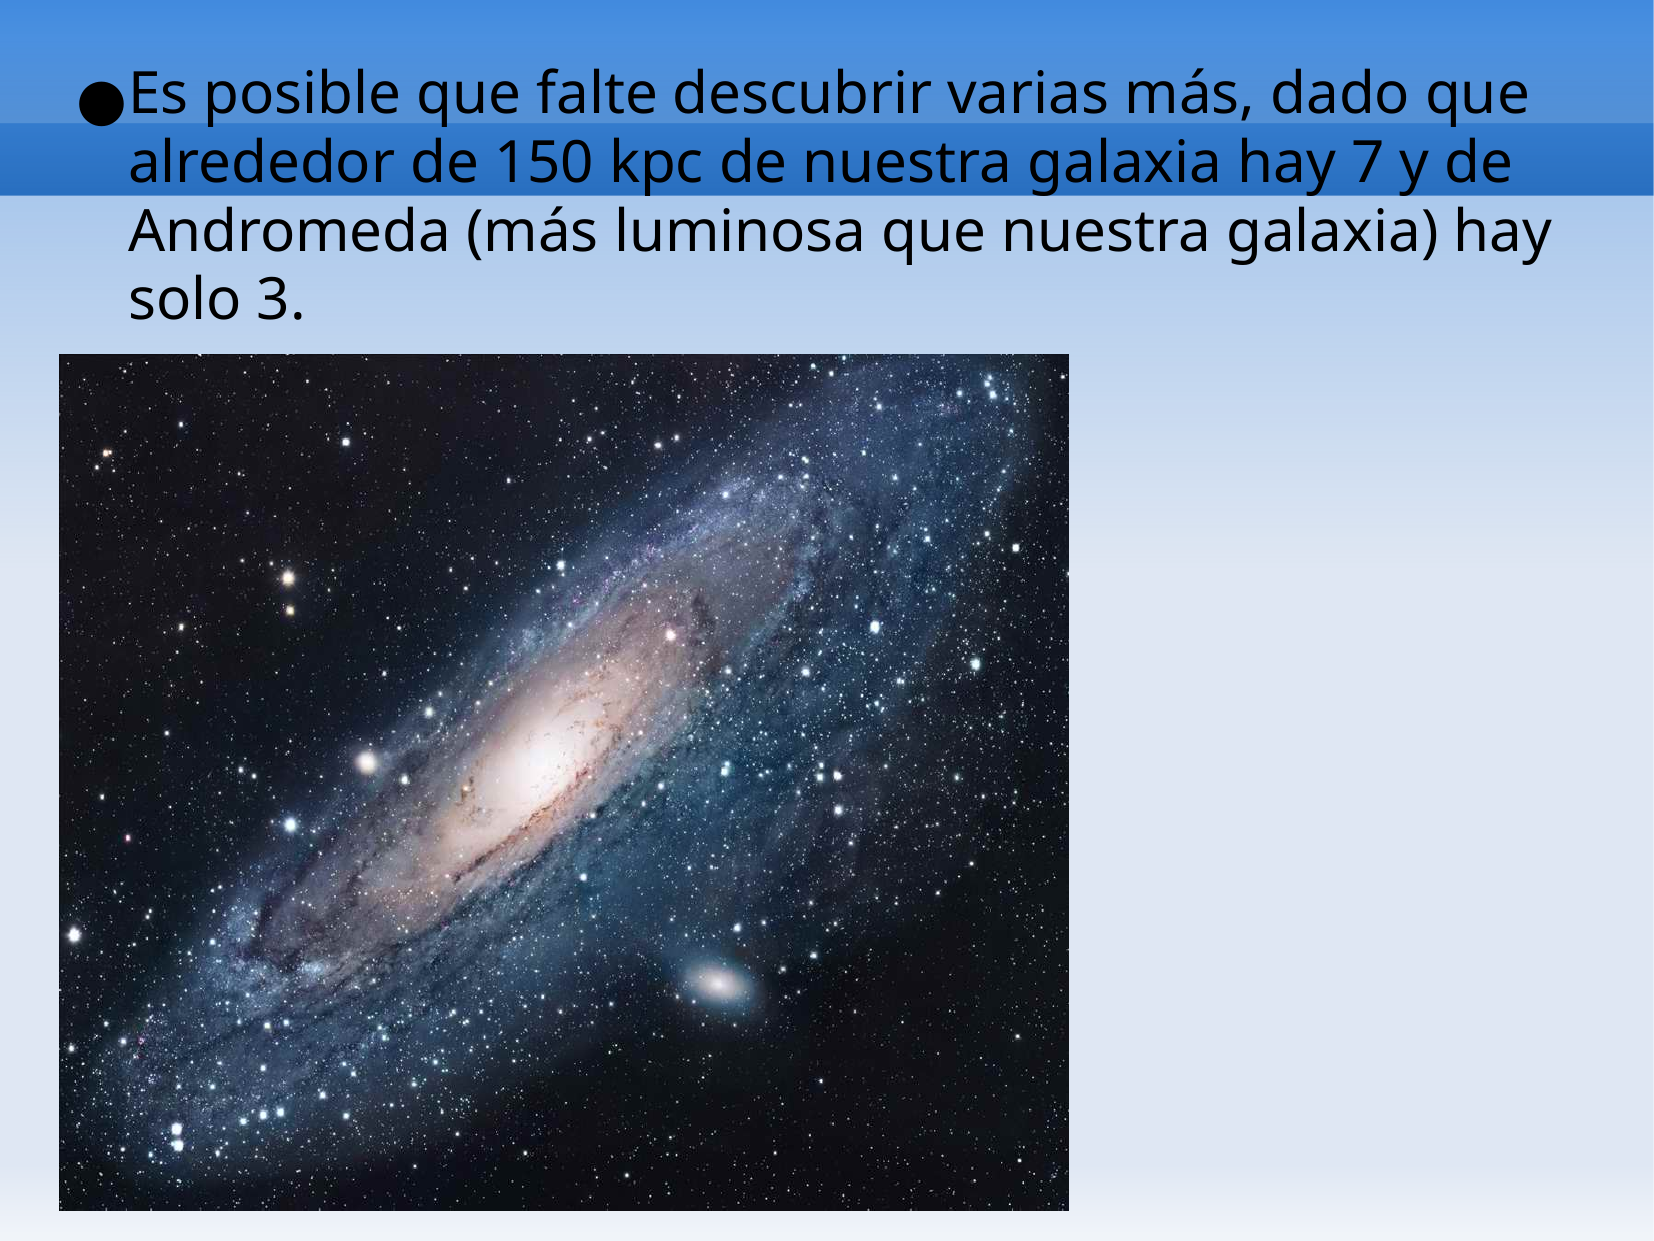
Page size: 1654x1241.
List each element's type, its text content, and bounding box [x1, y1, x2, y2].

list Es posible que falte descubrir varias más, dado que alrededor de 150 kpc de nuestra galaxia hay 7 y de Andromeda (más luminosa que nuestra galaxia) hay solo 3. [59, 59, 1625, 384]
picture [0, 0, 1654, 1241]
